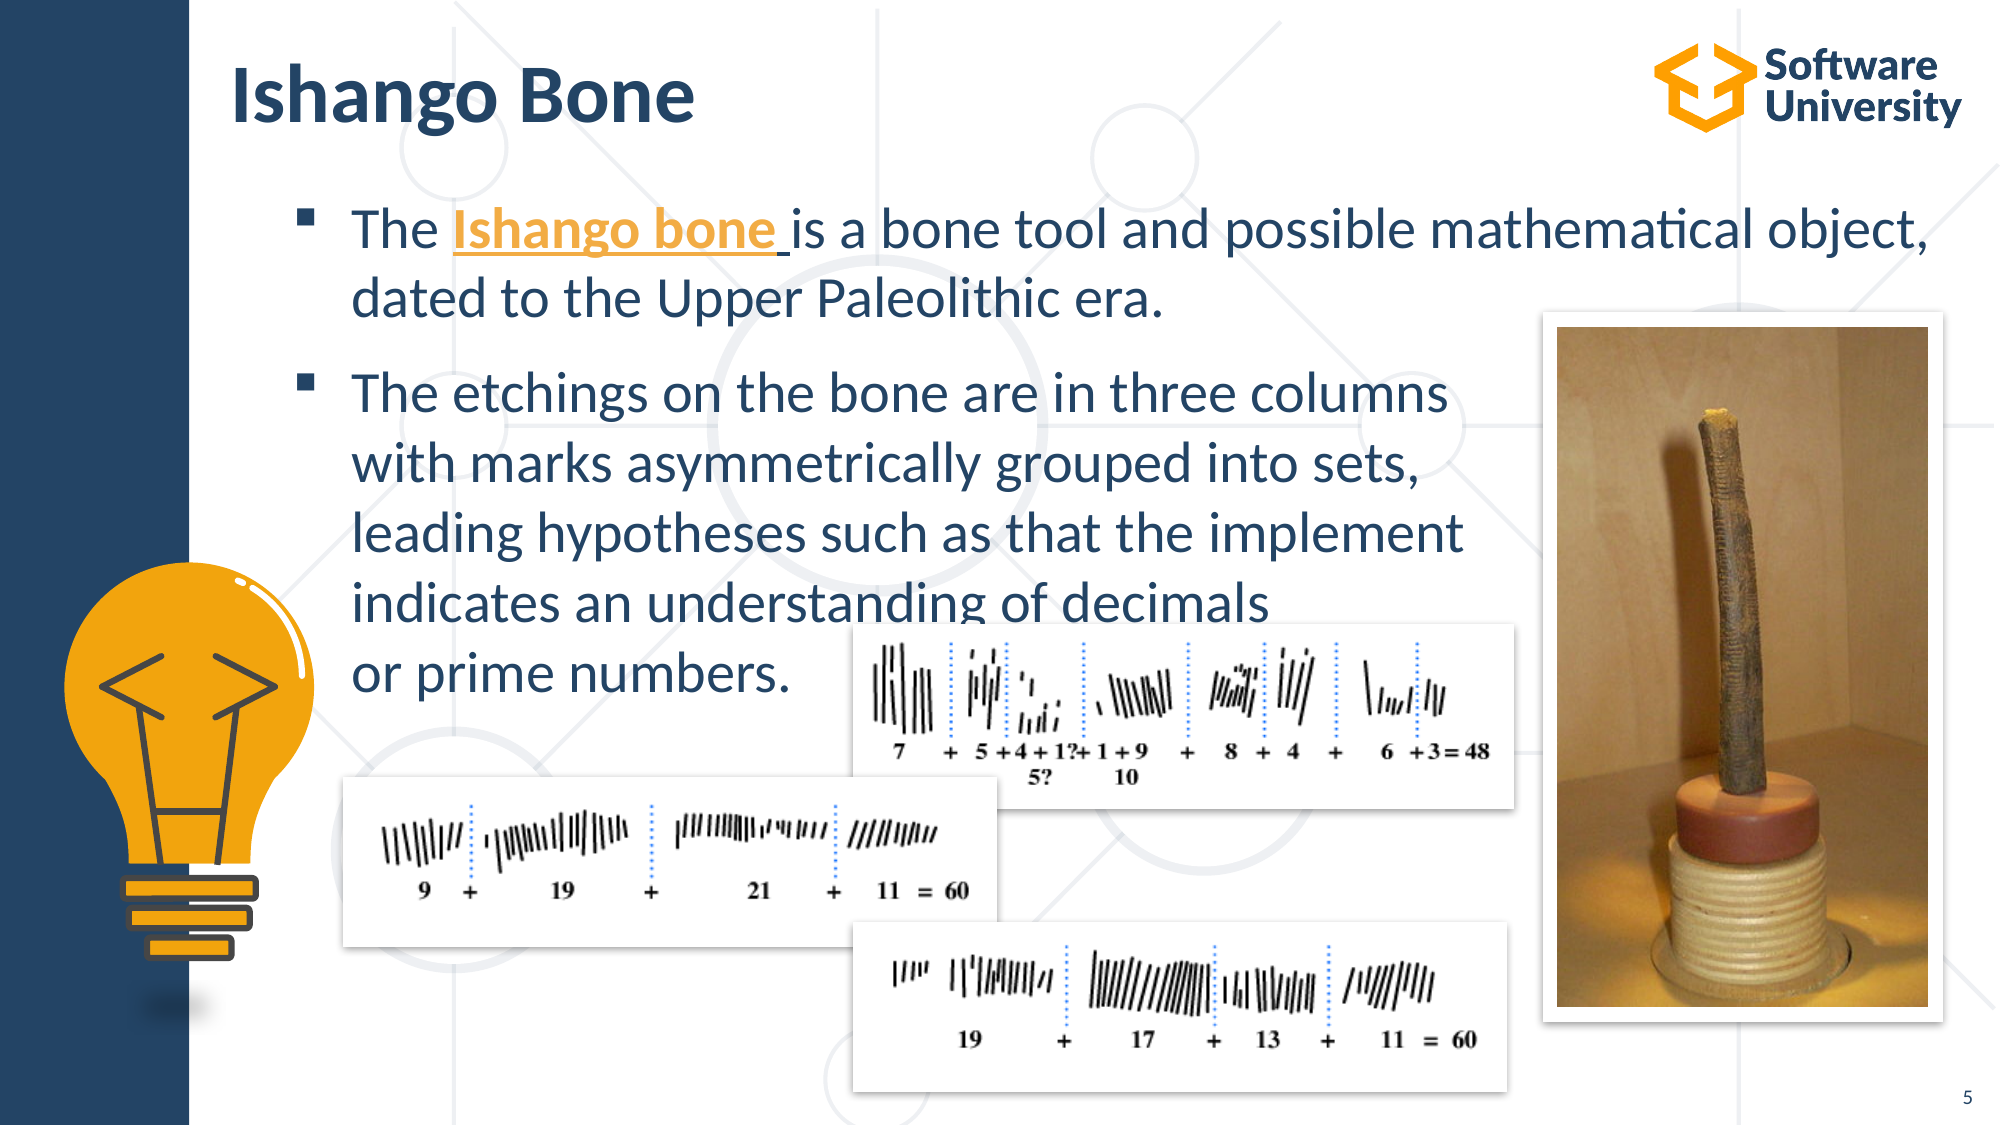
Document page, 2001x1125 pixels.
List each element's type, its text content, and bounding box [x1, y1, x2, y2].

picture [357, 638, 1501, 933]
picture [1641, 31, 1973, 145]
picture [866, 936, 1493, 1078]
picture [1556, 326, 1929, 1008]
title Ishango Bone [212, 16, 1628, 162]
slide_number 5 [1927, 1067, 1989, 1117]
list The Ishango bone is a bone tool and possible mathematical object, dated to the Upper Paleolithic era. The etchings on the bone are in three columns with marks asymmetrically grouped into sets, leading hypotheses such as that the implement indicates an understanding of decimals or prime numbers. [274, 183, 1968, 1094]
